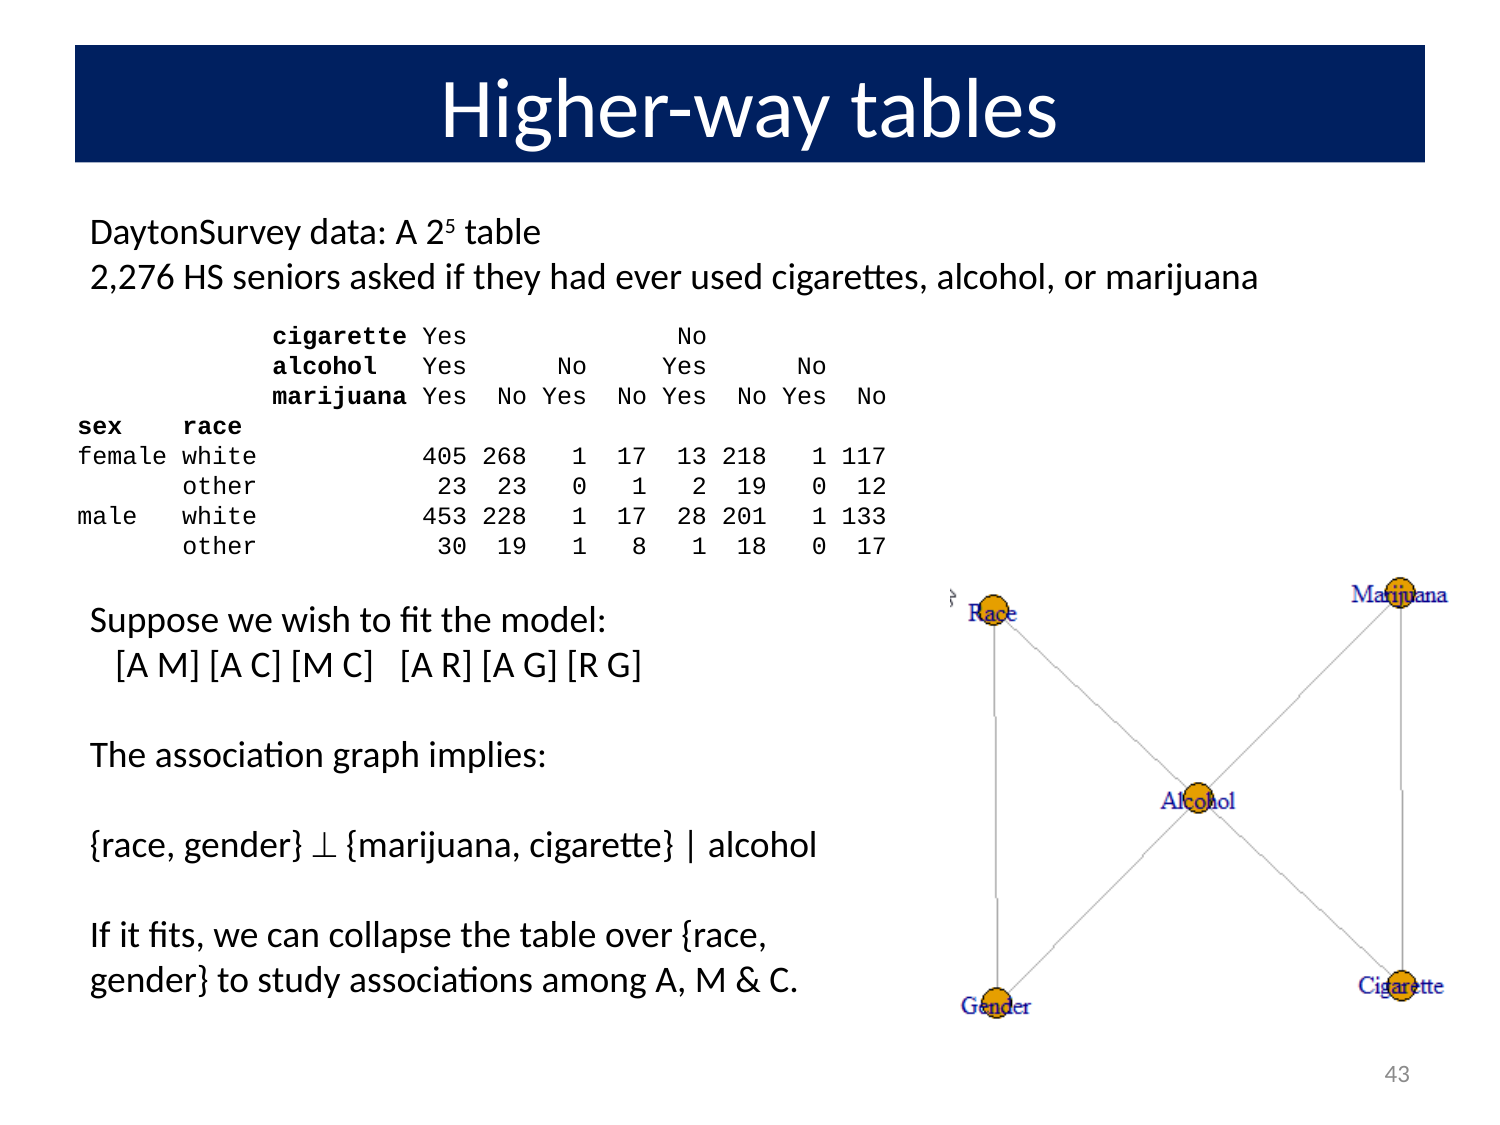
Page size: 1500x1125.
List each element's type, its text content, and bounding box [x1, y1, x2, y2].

text_box DaytonSurvey data: A 25 table 2,276 HS seniors asked if they had ever used cigarettes, alcohol, or marijuana [74, 199, 1425, 305]
title Higher-way tables [75, 45, 1425, 163]
text_box cigarette Yes No alcohol Yes No Yes No marijuana Yes No Yes No Yes No Yes No sex race female white 405 268 1 17 13 218 1 117 other 23 23 0 1 2 19 0 12 male white 453 228 1 17 28 201 1 133 other 30 19 1 8 1 18 0 17 [62, 312, 938, 567]
text_box Suppose we wish to fit the model: [A M] [A C] [M C] [A R] [A G] [R G] The association graph implies: {race, gender}  {marijuana, cigarette} | alcohol If it fits, we can collapse the table over {race, gender} to study associations among A, M & C. [74, 587, 888, 1007]
picture [949, 565, 1463, 1033]
slide_number 43 [1074, 1042, 1425, 1103]
